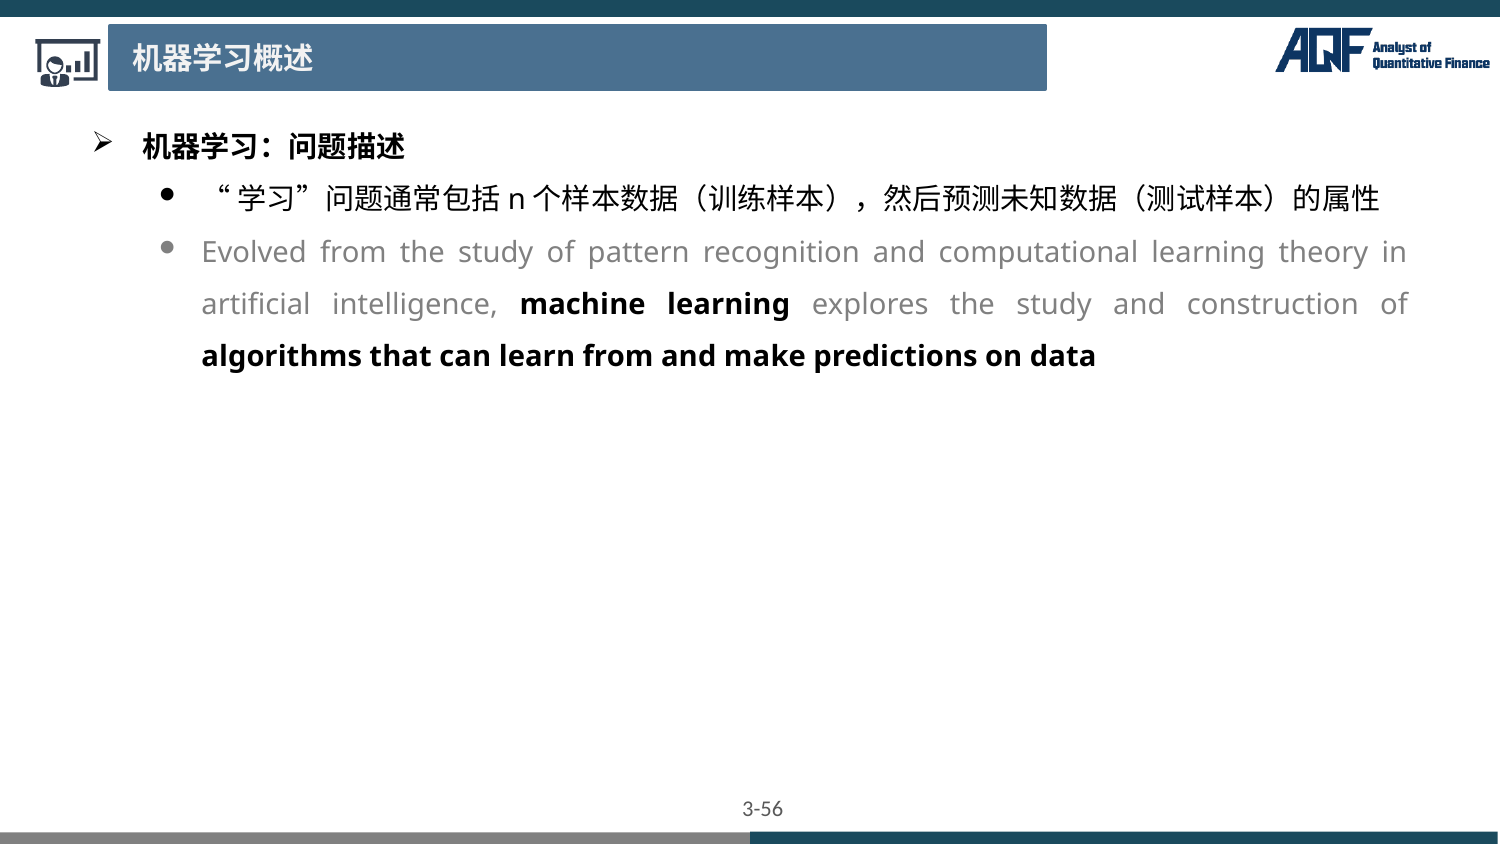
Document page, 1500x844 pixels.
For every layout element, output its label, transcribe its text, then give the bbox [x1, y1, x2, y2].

list 机器学习：问题描述 “学习”问题通常包括n个样本数据（训练样本），然后预测未知数据（测试样本）的属性 Evolved from the study of pattern recognition and computational learning theory in artificial intelligence, machine learning explores the study and construction of algorithms that can learn from and make predictions on data [76, 102, 1424, 752]
list 机器学习概述 [117, 32, 1039, 84]
picture [1252, 2, 1500, 102]
